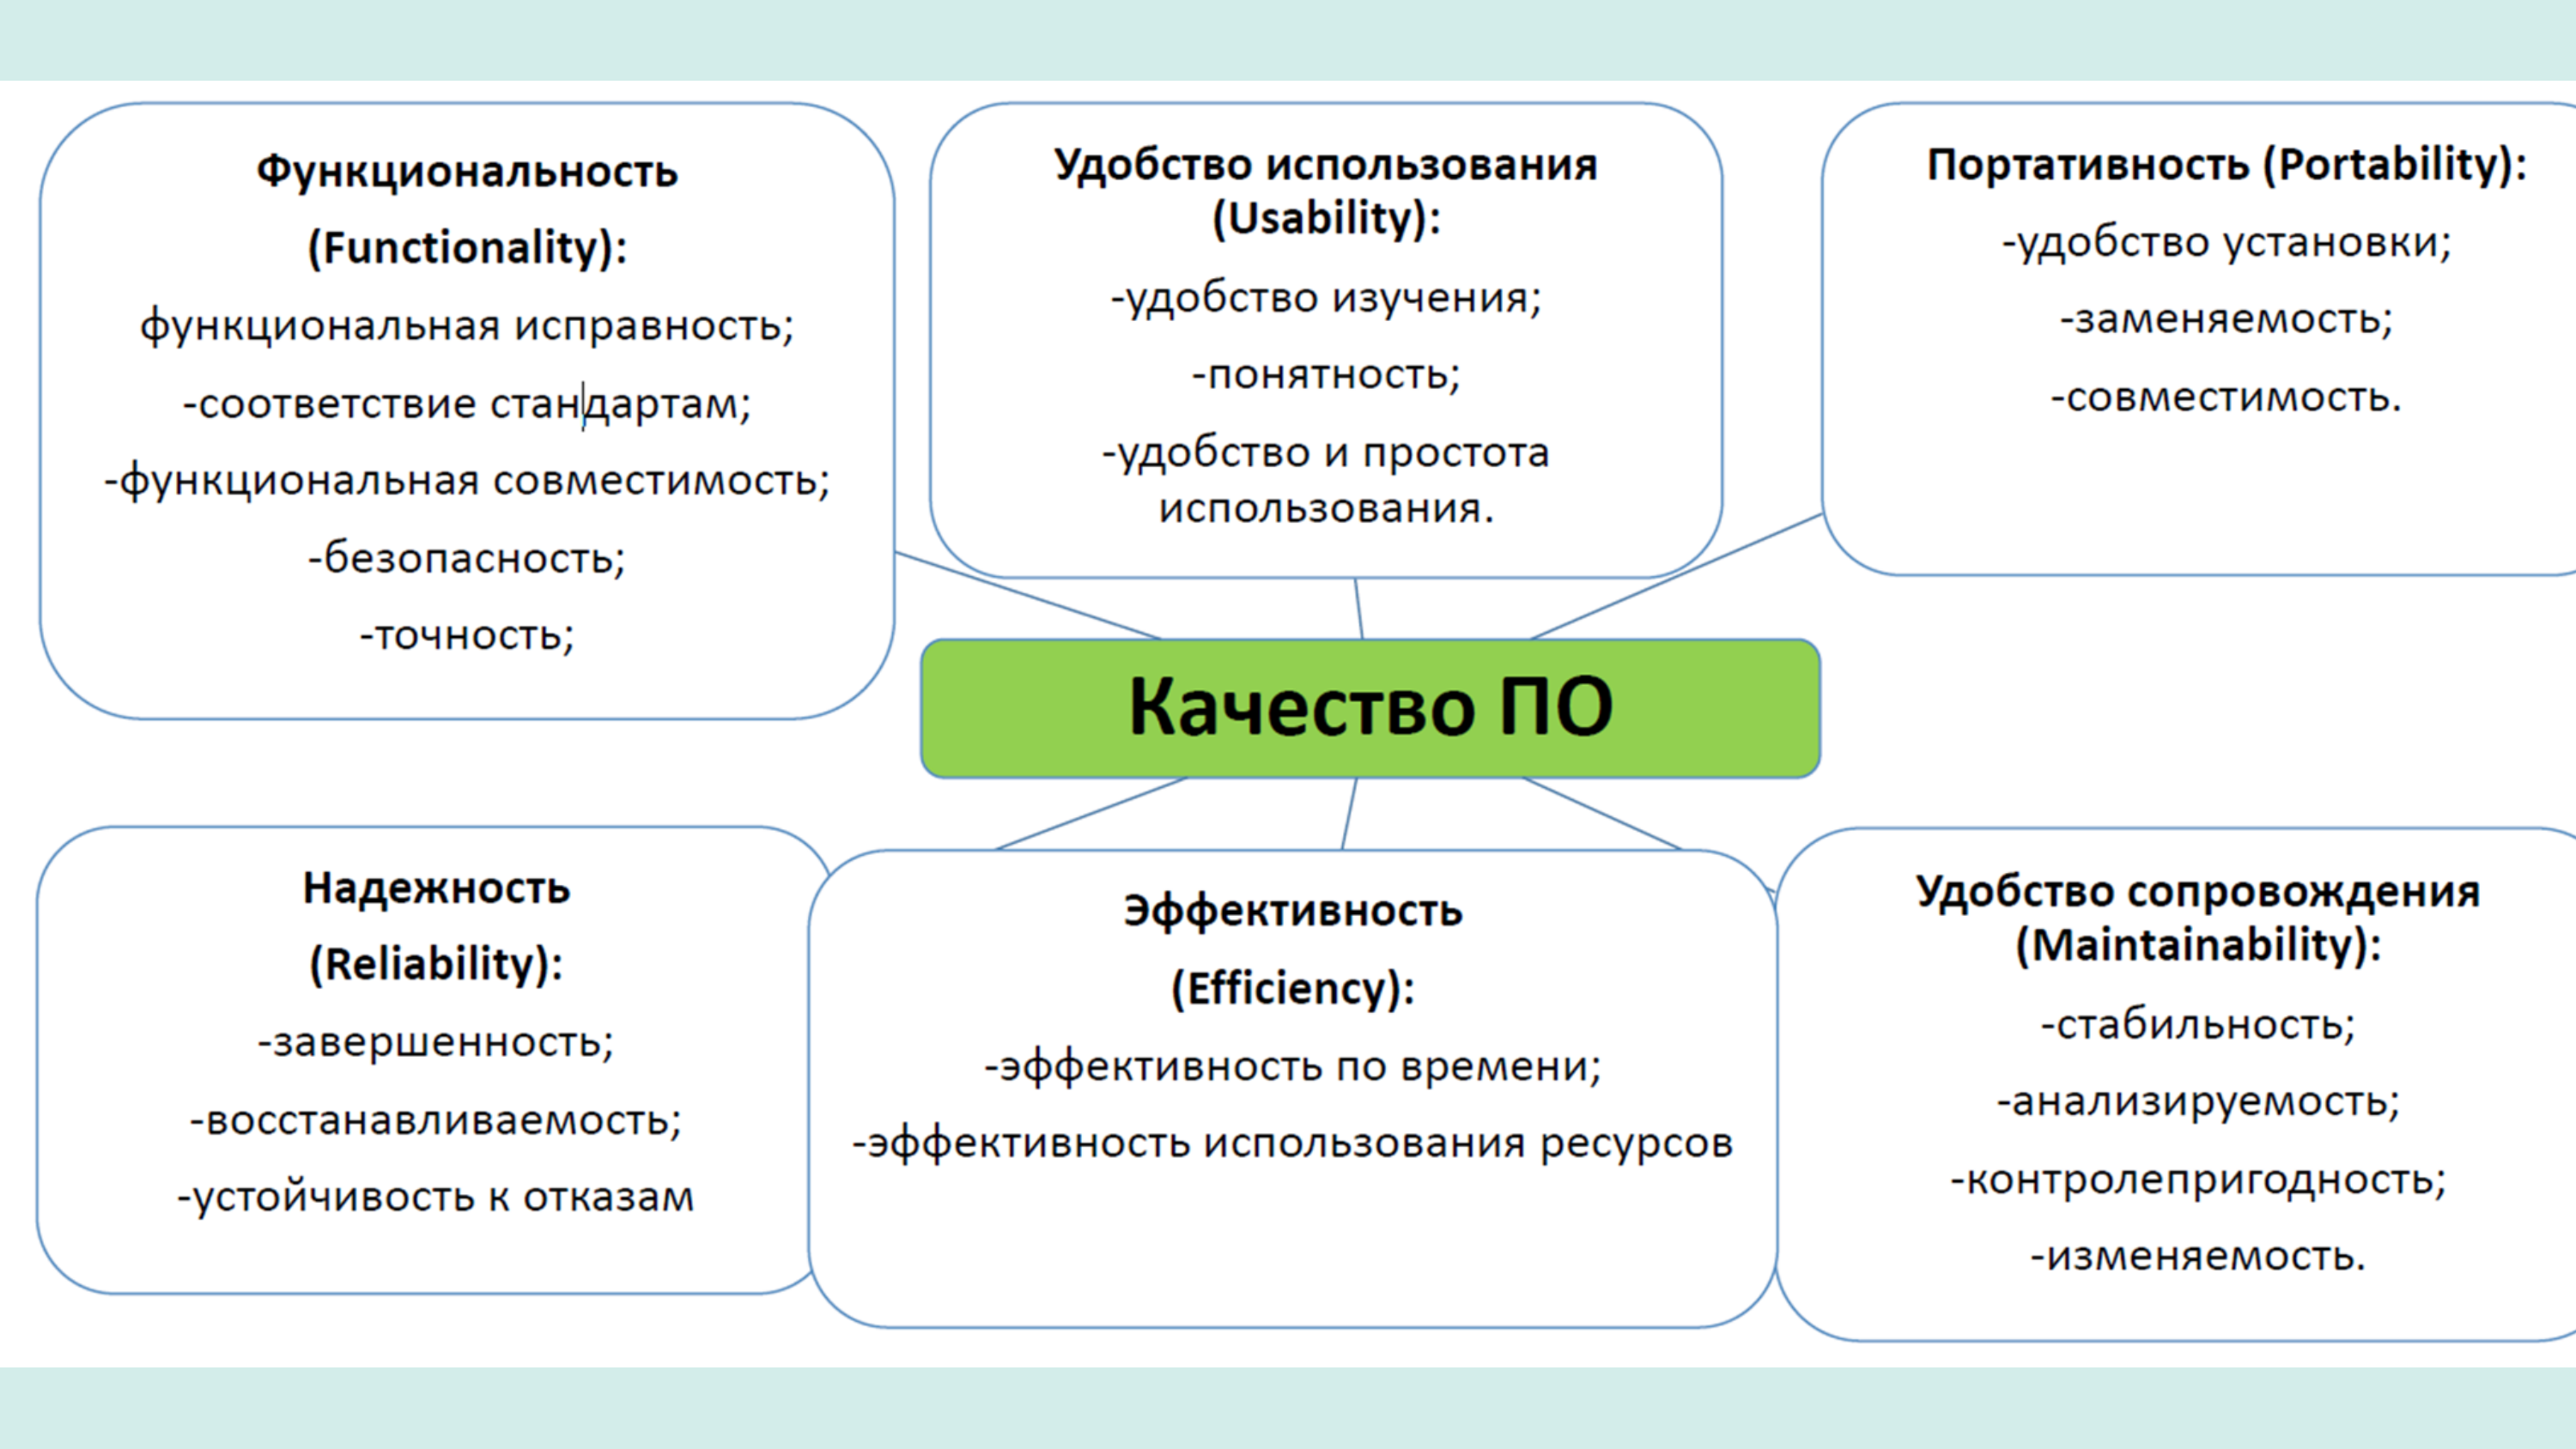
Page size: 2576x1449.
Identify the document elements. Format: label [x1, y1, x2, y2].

text_box [0, 81, 2576, 1367]
